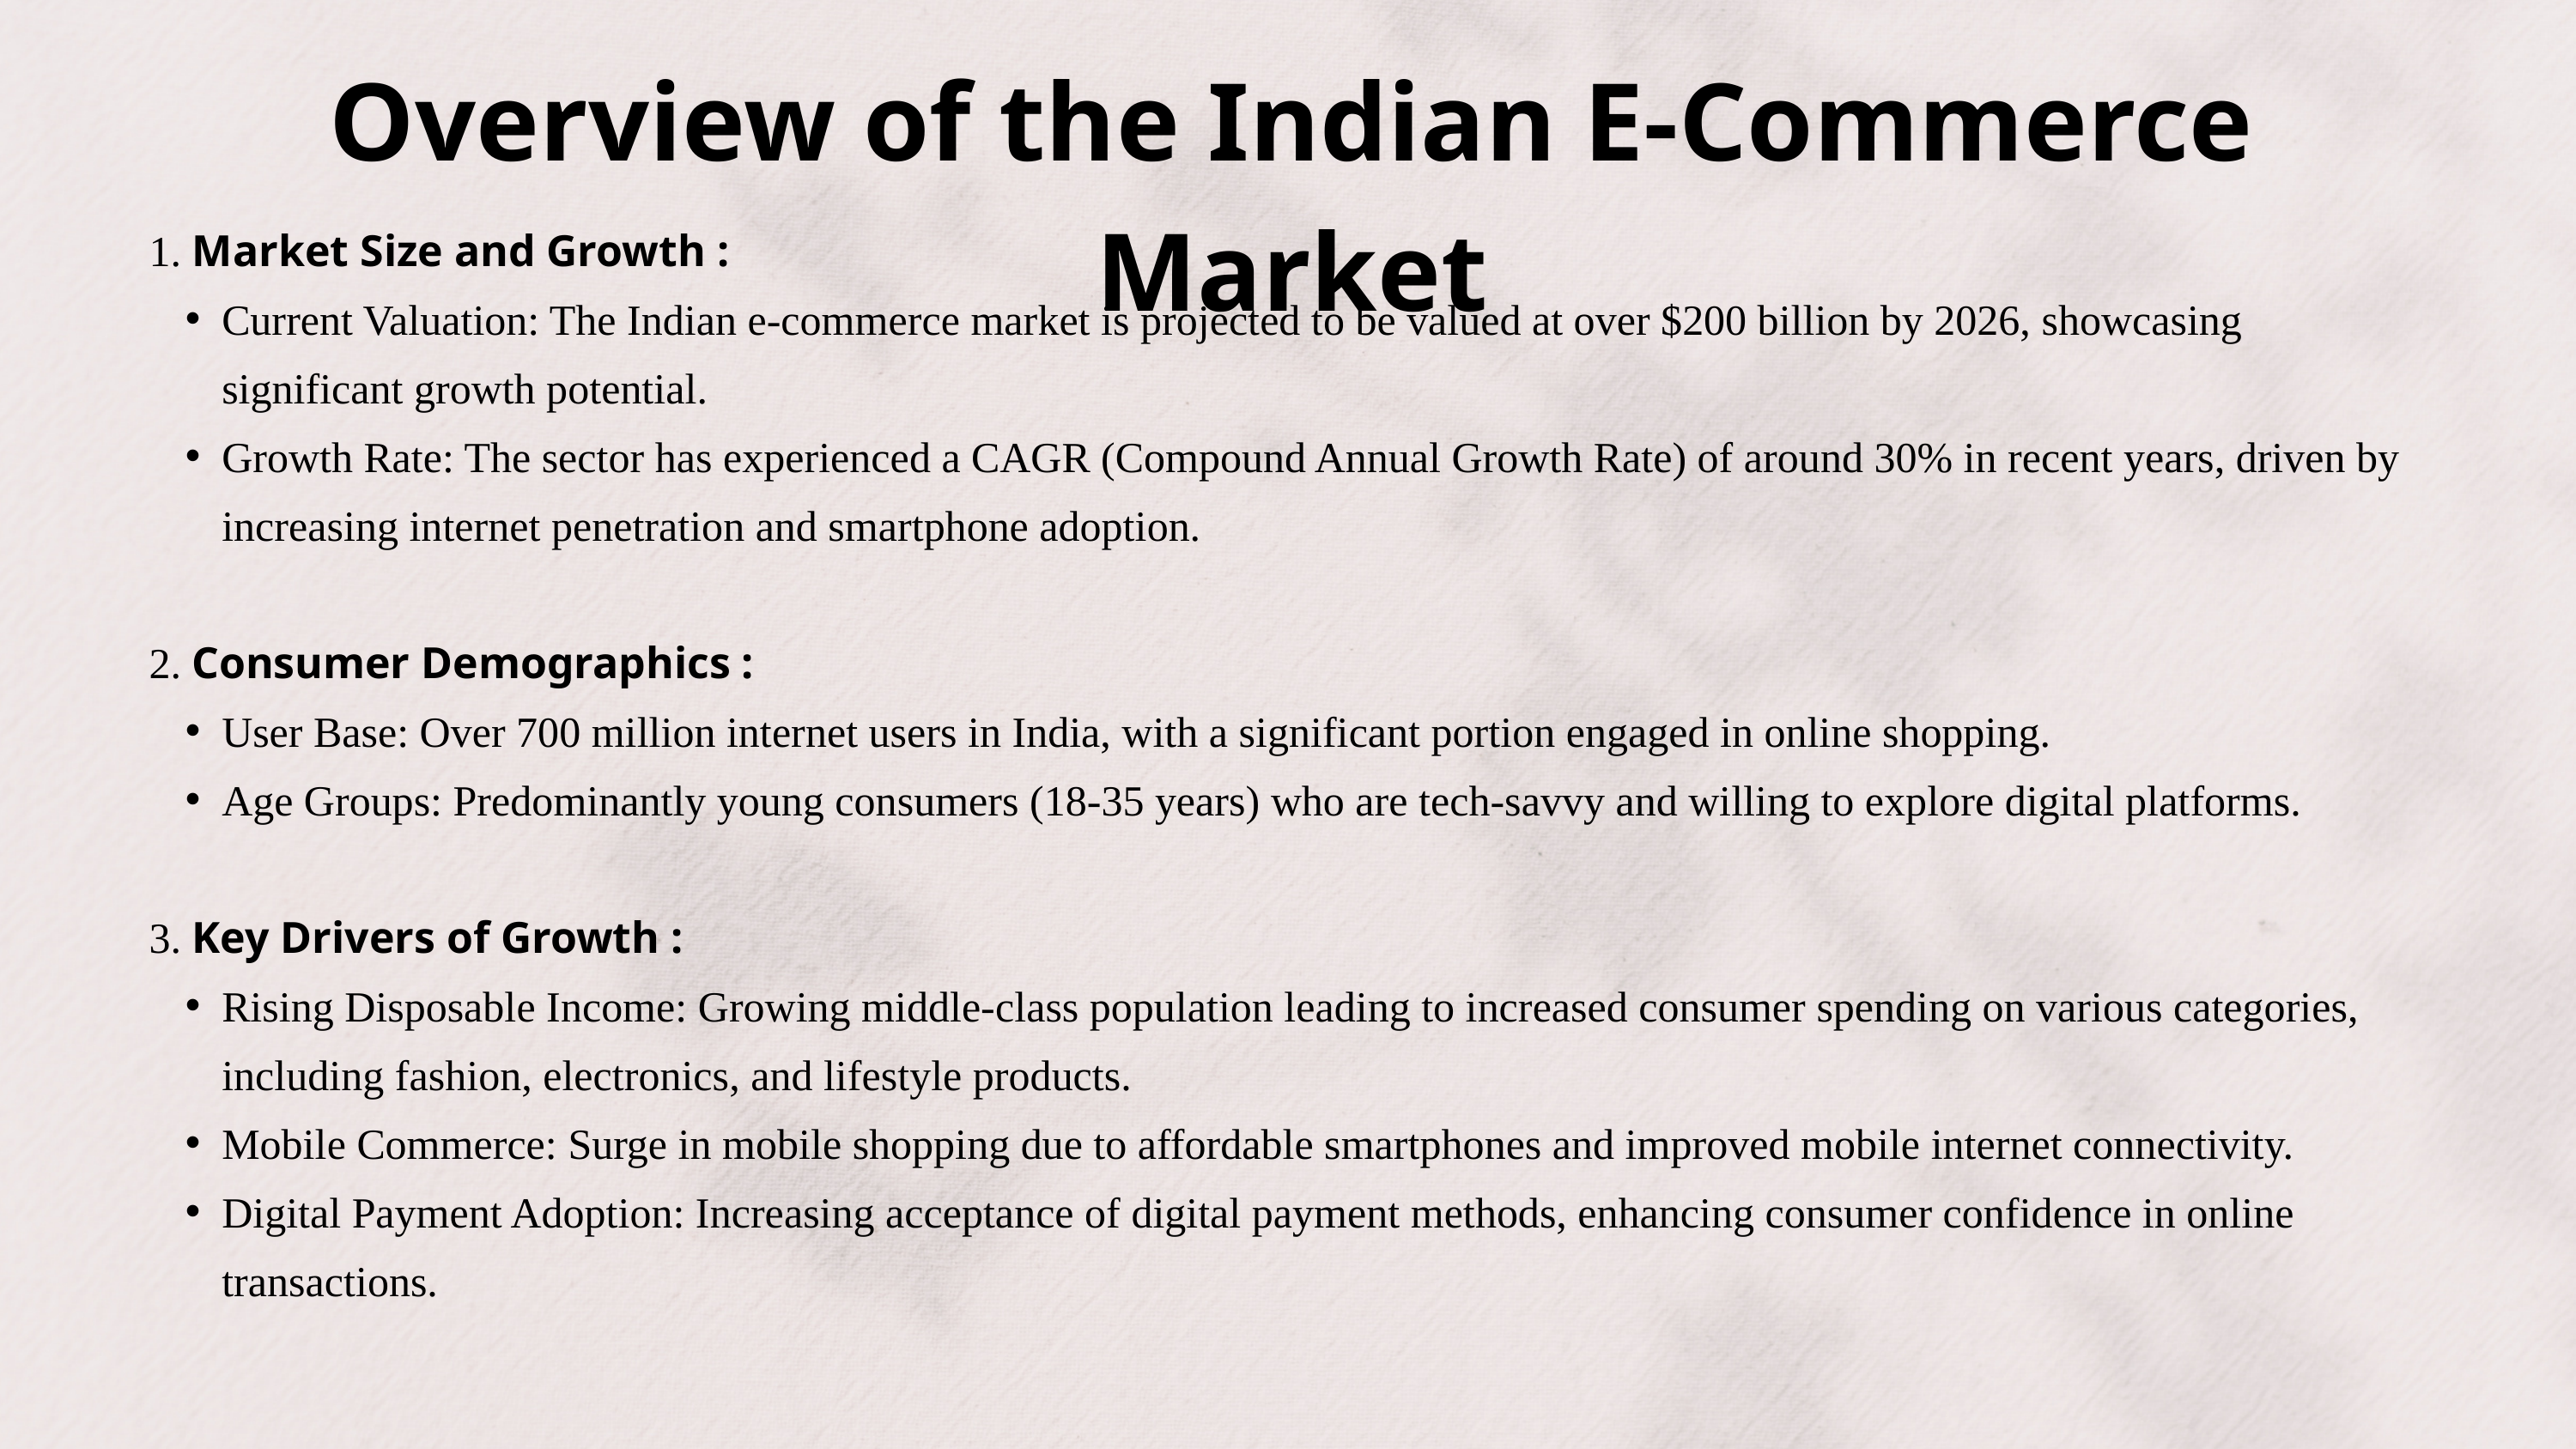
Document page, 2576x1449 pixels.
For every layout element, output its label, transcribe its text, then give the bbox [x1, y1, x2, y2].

text_box 1. Market Size and Growth : Current Valuation: The Indian e-commerce market is projected to be valued at over $200 billion by 2026, showcasing significant growth potential. Growth Rate: The sector has experienced a CAGR (Compound Annual Growth Rate) of around 30% in recent years, driven by increasing internet penetration and smartphone adoption. 2. Consumer Demographics : User Base: Over 700 million internet users in India, with a significant portion engaged in online shopping. Age Groups: Predominantly young consumers (18-35 years) who are tech-savvy and willing to explore digital platforms. 3. Key Drivers of Growth : Rising Disposable Income: Growing middle-class population leading to increased consumer spending on various categories, including fashion, electronics, and lifestyle products. Mobile Commerce: Surge in mobile shopping due to affordable smartphones and improved mobile internet connectivity. Digital Payment Adoption: Increasing acceptance of digital payment methods, enhancing consumer confidence in online transactions. [149, 206, 2435, 1306]
text_box Overview of the Indian E-Commerce Market [149, 32, 2435, 206]
text_box [0, 0, 2576, 1449]
